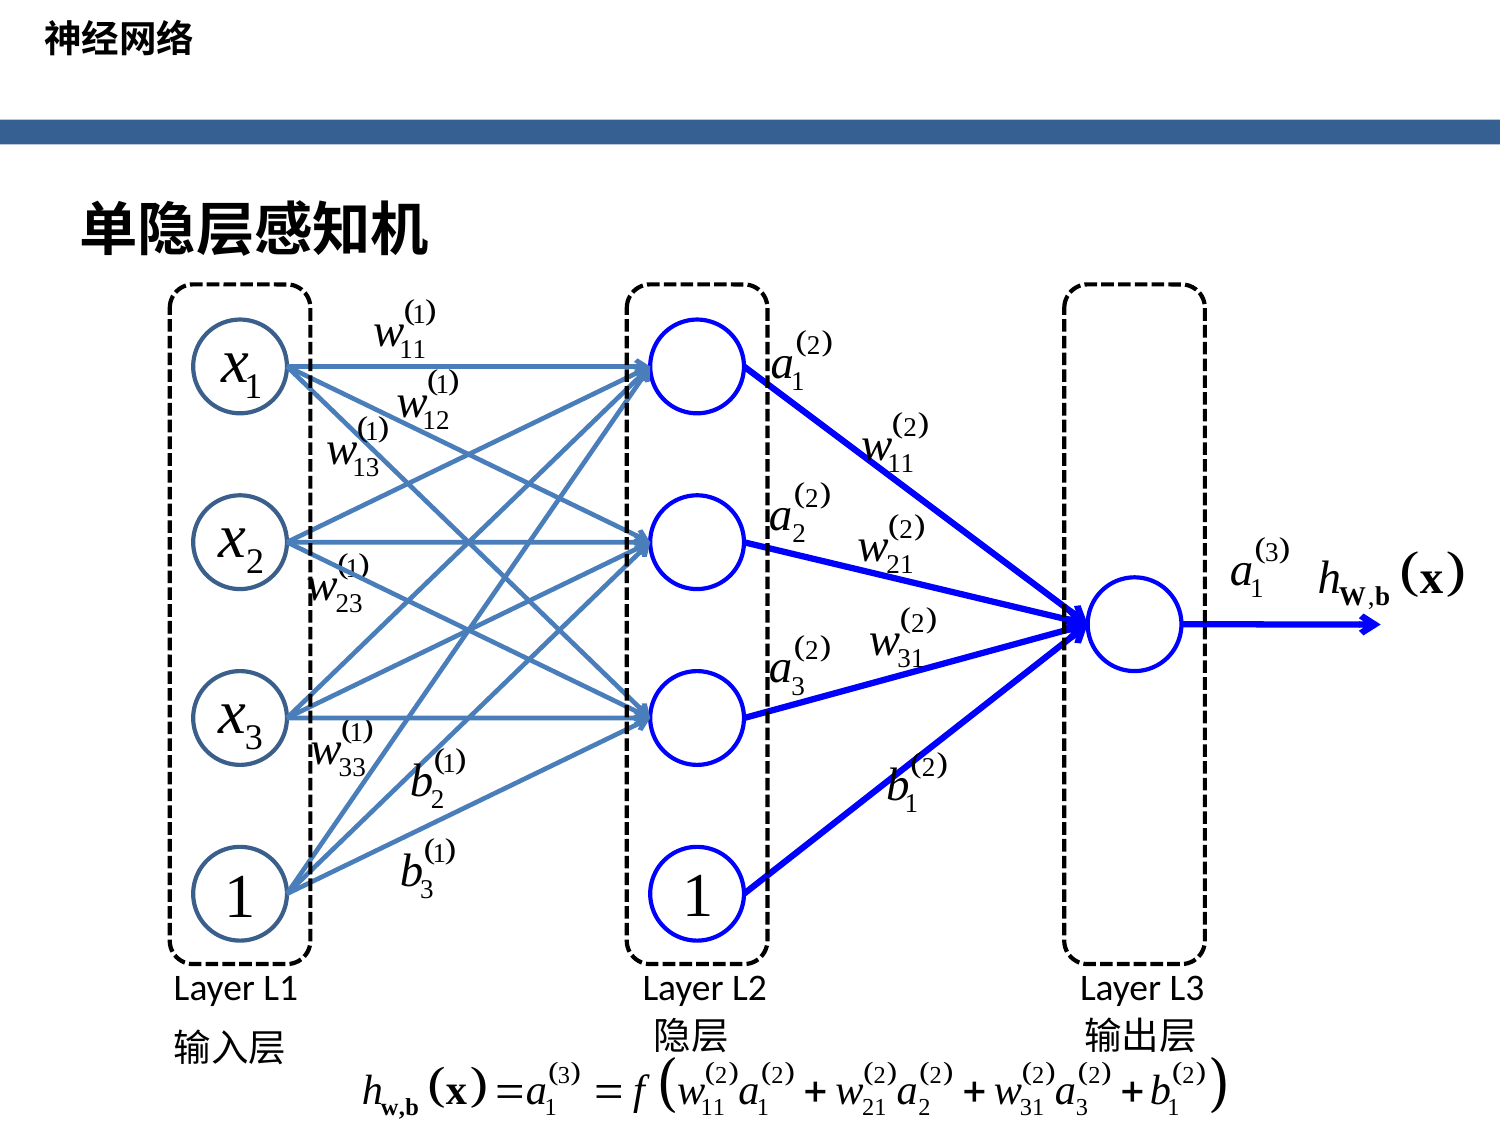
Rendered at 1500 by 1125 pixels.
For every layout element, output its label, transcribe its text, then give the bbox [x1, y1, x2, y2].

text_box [1222, 530, 1298, 609]
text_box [880, 745, 956, 824]
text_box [860, 600, 944, 680]
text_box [763, 323, 838, 402]
text_box Layer L1 [159, 955, 314, 1016]
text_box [192, 670, 280, 766]
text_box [192, 319, 288, 414]
text_box [167, 282, 313, 967]
text_box Layer L2 [627, 955, 783, 1016]
text_box 输入层 [158, 1016, 302, 1077]
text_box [743, 541, 1088, 622]
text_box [192, 846, 288, 941]
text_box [192, 495, 279, 590]
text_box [761, 627, 837, 707]
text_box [355, 1051, 1233, 1125]
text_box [393, 831, 461, 910]
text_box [649, 846, 745, 941]
text_box [1062, 282, 1207, 967]
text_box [743, 366, 1088, 541]
text_box 隐层 [639, 1004, 744, 1049]
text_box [365, 291, 444, 363]
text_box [286, 717, 651, 895]
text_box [317, 409, 397, 488]
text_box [743, 623, 1088, 894]
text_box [286, 541, 651, 717]
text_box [286, 366, 651, 540]
text_box [624, 902, 770, 967]
text_box 输出层 [1069, 1004, 1212, 1049]
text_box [853, 405, 936, 484]
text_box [403, 741, 471, 820]
text_box Layer L3 [1065, 955, 1220, 1016]
title 神经网络 [29, 7, 1305, 91]
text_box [1310, 541, 1471, 621]
text_box [624, 282, 770, 845]
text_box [761, 475, 837, 555]
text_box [849, 506, 932, 586]
subtitle 单隐层感知机 [64, 184, 1436, 1047]
